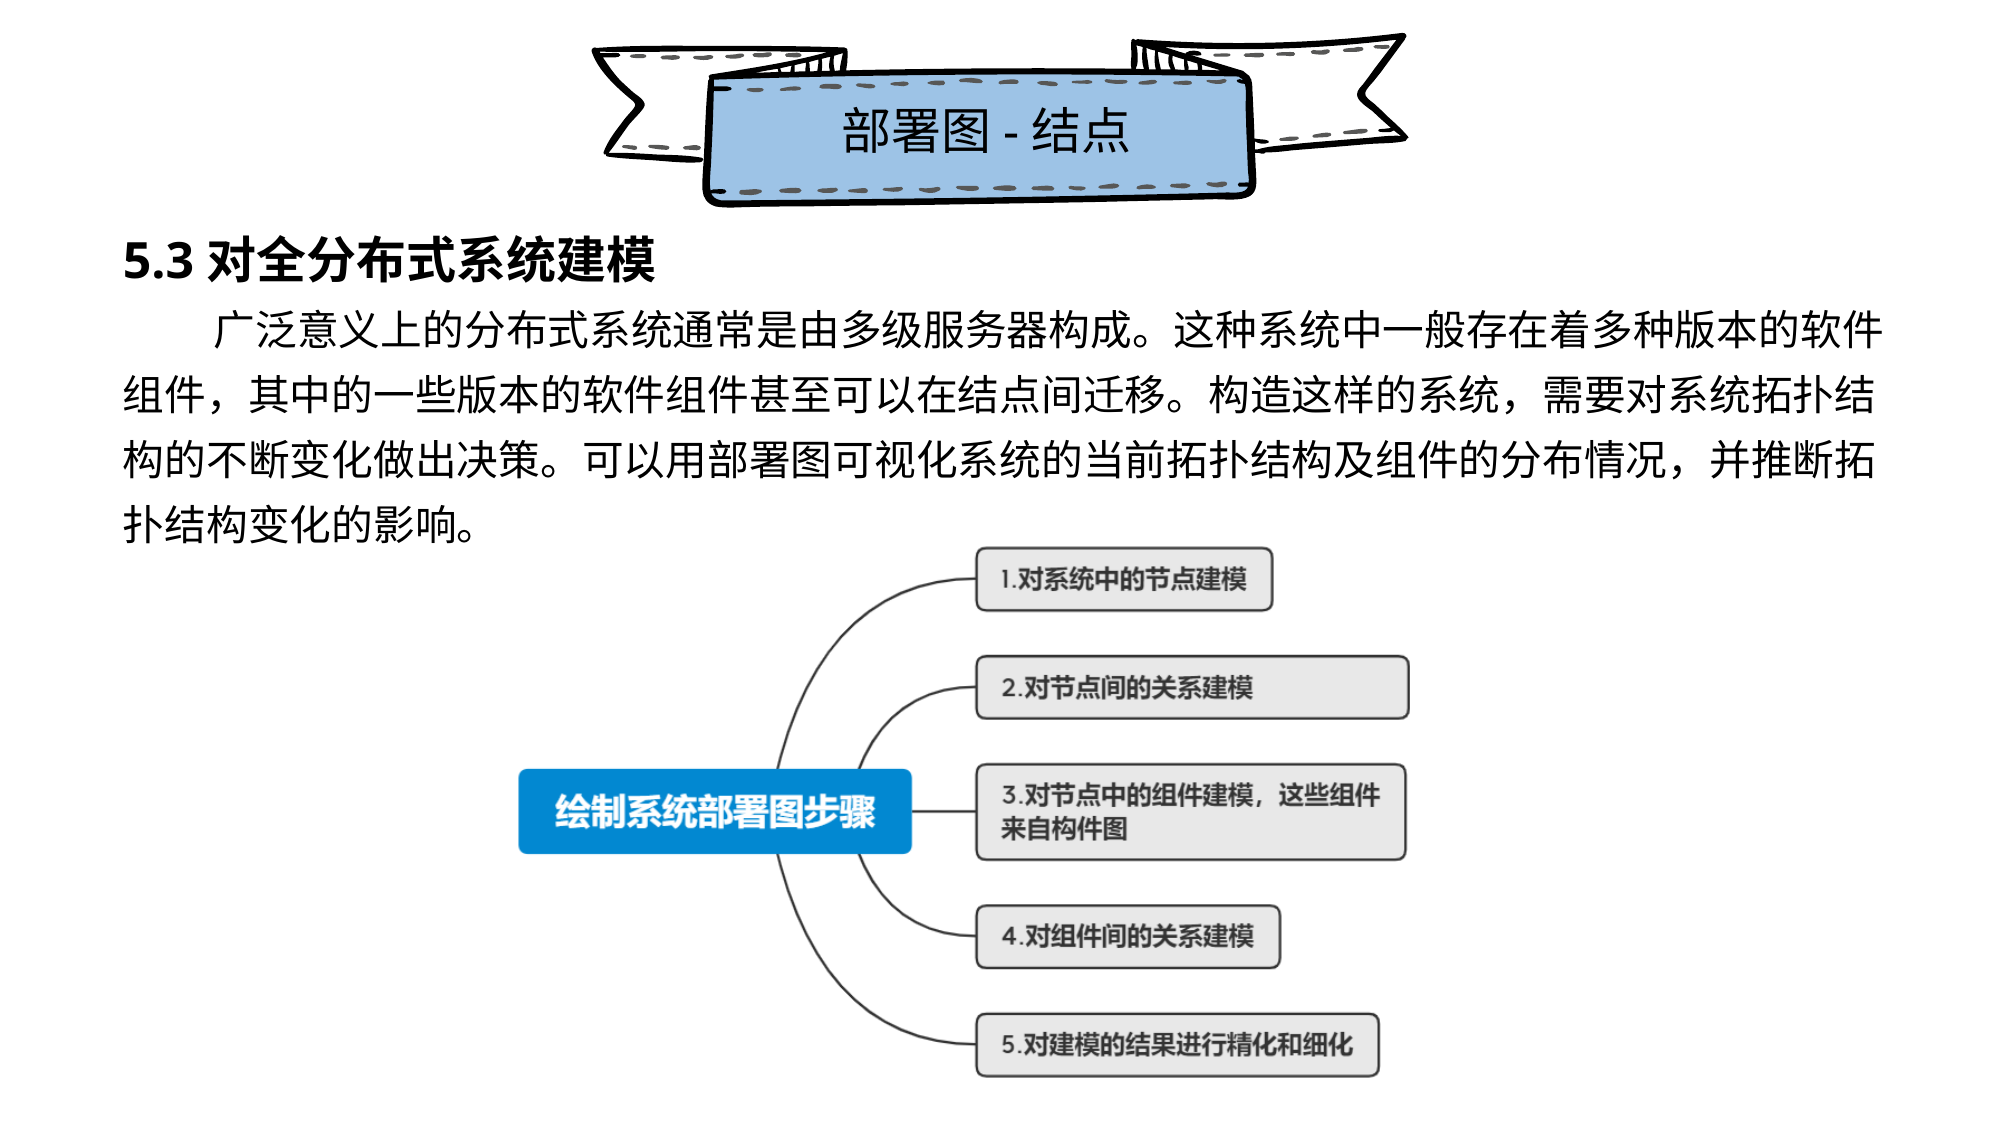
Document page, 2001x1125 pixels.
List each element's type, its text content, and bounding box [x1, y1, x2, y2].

picture [504, 515, 1430, 1089]
text_box 5.3对全分布式系统建模 广泛意义上的分布式系统通常是由多级服务器构成。这种系统中一般存在着多种版本的软件组件，其中的一些版本的软件组件甚至可以在结点间迁移。构造这样的系统，需要对系统拓扑结构的不断变化做出决策。可以用部署图可视化系统的当前拓扑结构及组件的分布情况，并推断拓扑结构变化的影响。 [108, 221, 1909, 557]
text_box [590, 32, 1410, 209]
